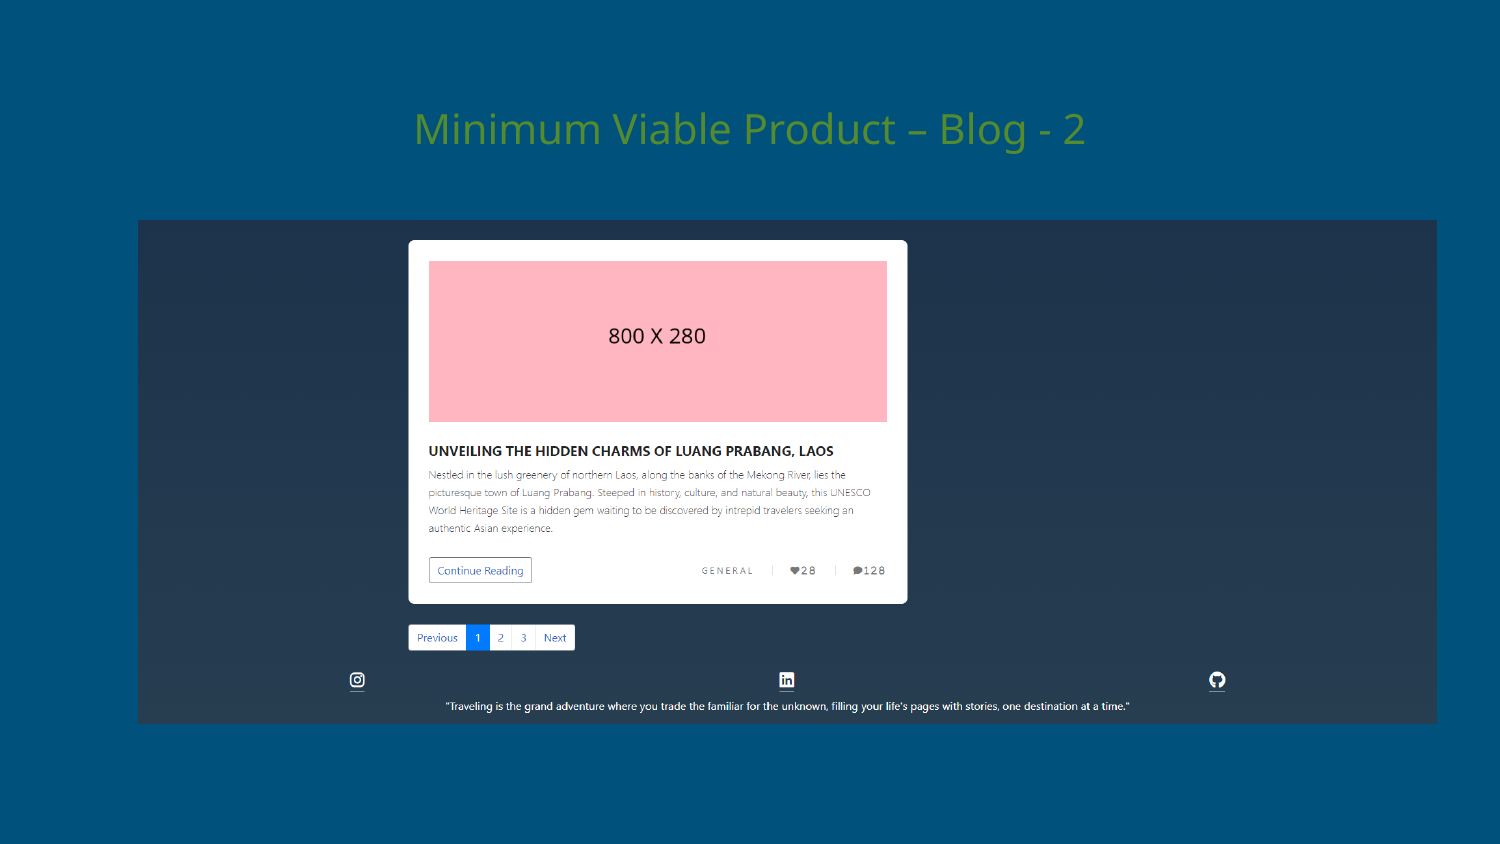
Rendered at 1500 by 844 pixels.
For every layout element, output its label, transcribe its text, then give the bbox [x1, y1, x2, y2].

title Minimum Viable Product – Blog - 2 [63, 75, 1437, 188]
picture [139, 221, 1436, 723]
